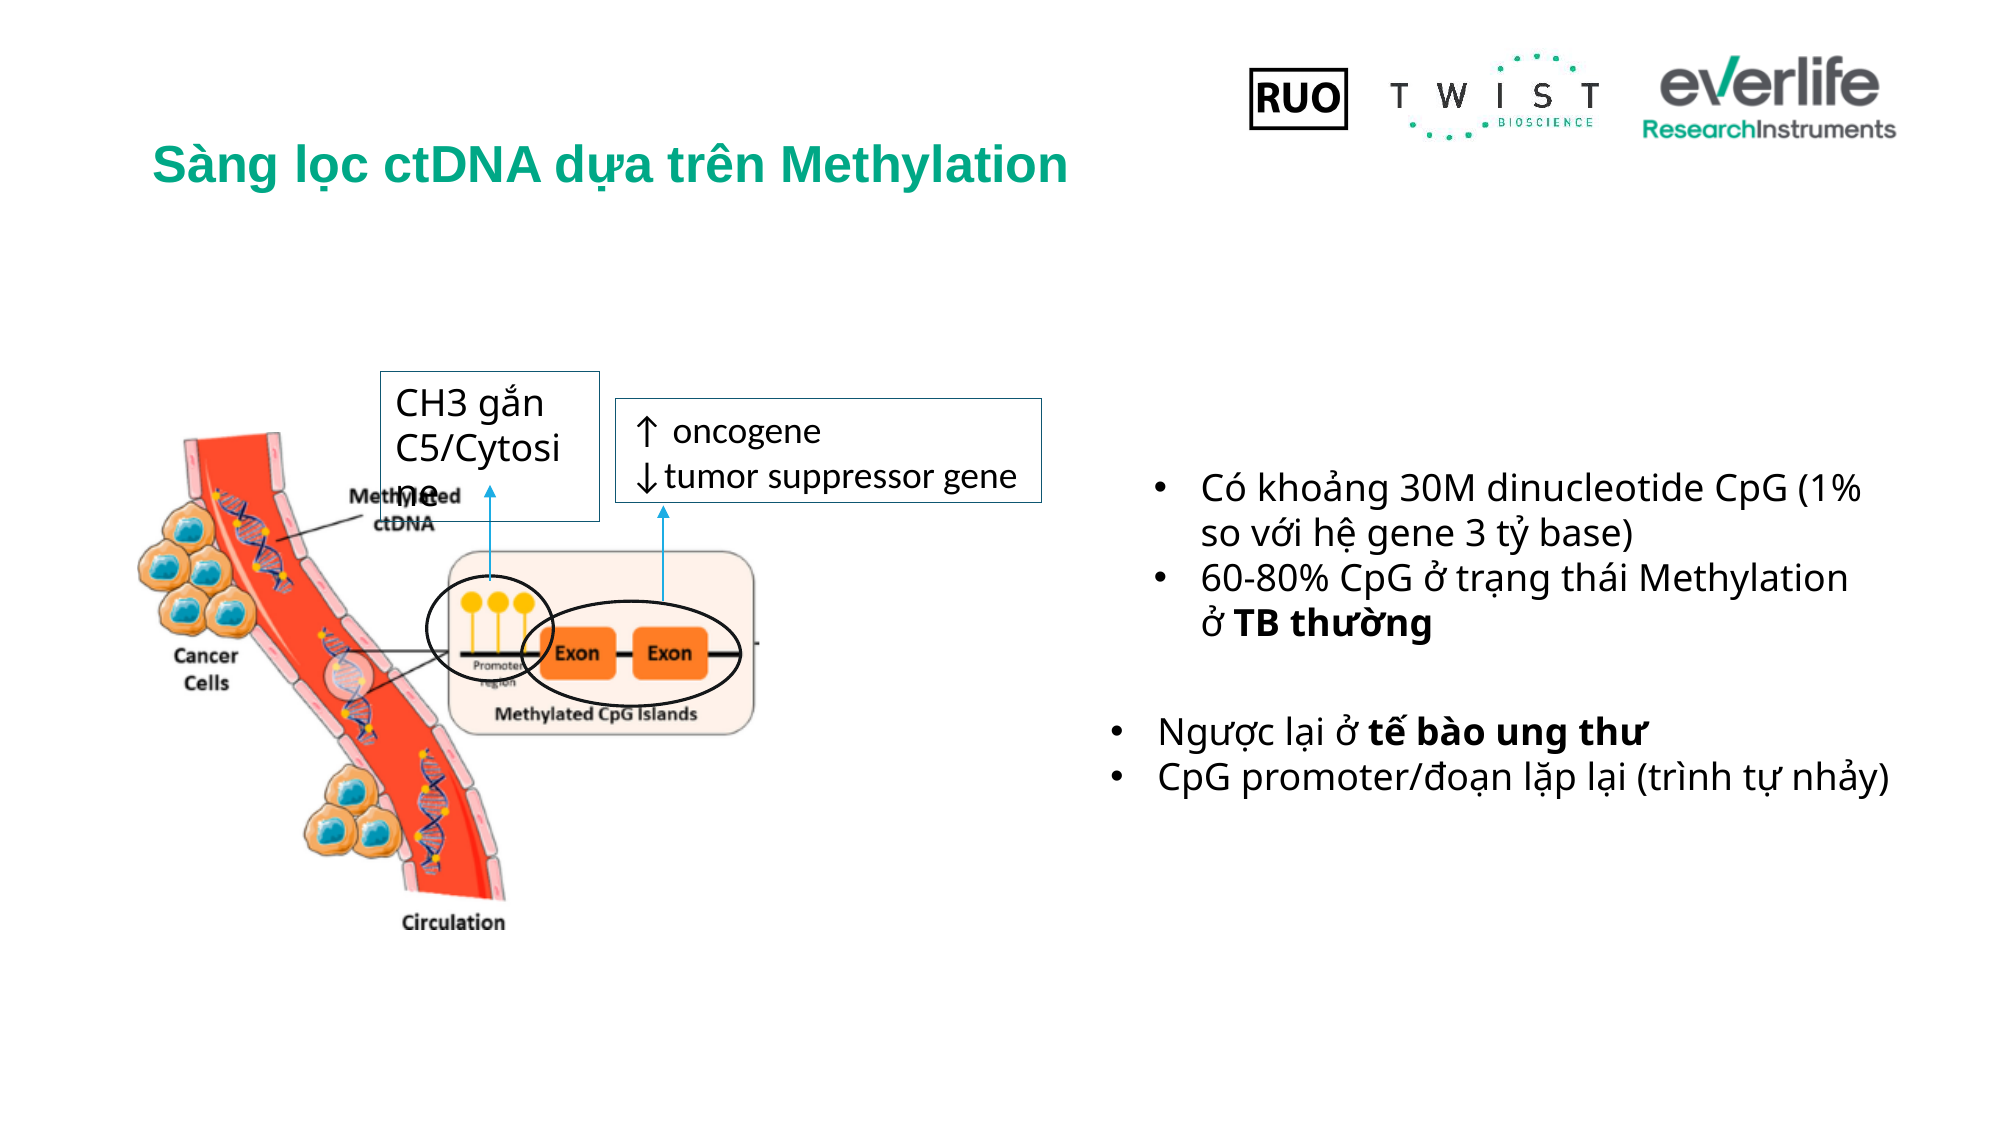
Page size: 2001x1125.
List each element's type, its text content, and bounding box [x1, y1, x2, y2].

picture [1366, 0, 1938, 211]
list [136, 431, 760, 930]
text_box CH3 gắn C5/Cytosine [380, 371, 600, 431]
text_box Ngược lại ở tế bào ung thư CpG promoter/đoạn lặp lại (trình tự nhảy) [1095, 700, 1905, 806]
title Sàng lọc ctDNA dựa trên Methylation [137, 57, 1863, 275]
picture [1247, 66, 1351, 133]
text_box Có khoảng 30M dinucleotide CpG (1% so với hệ gene 3 tỷ base) 60-80% CpG ở trạng thái Methylation ở TB thường [1138, 456, 1882, 651]
text_box ↑ oncogene ↓tumor suppressor gene [615, 398, 1042, 503]
